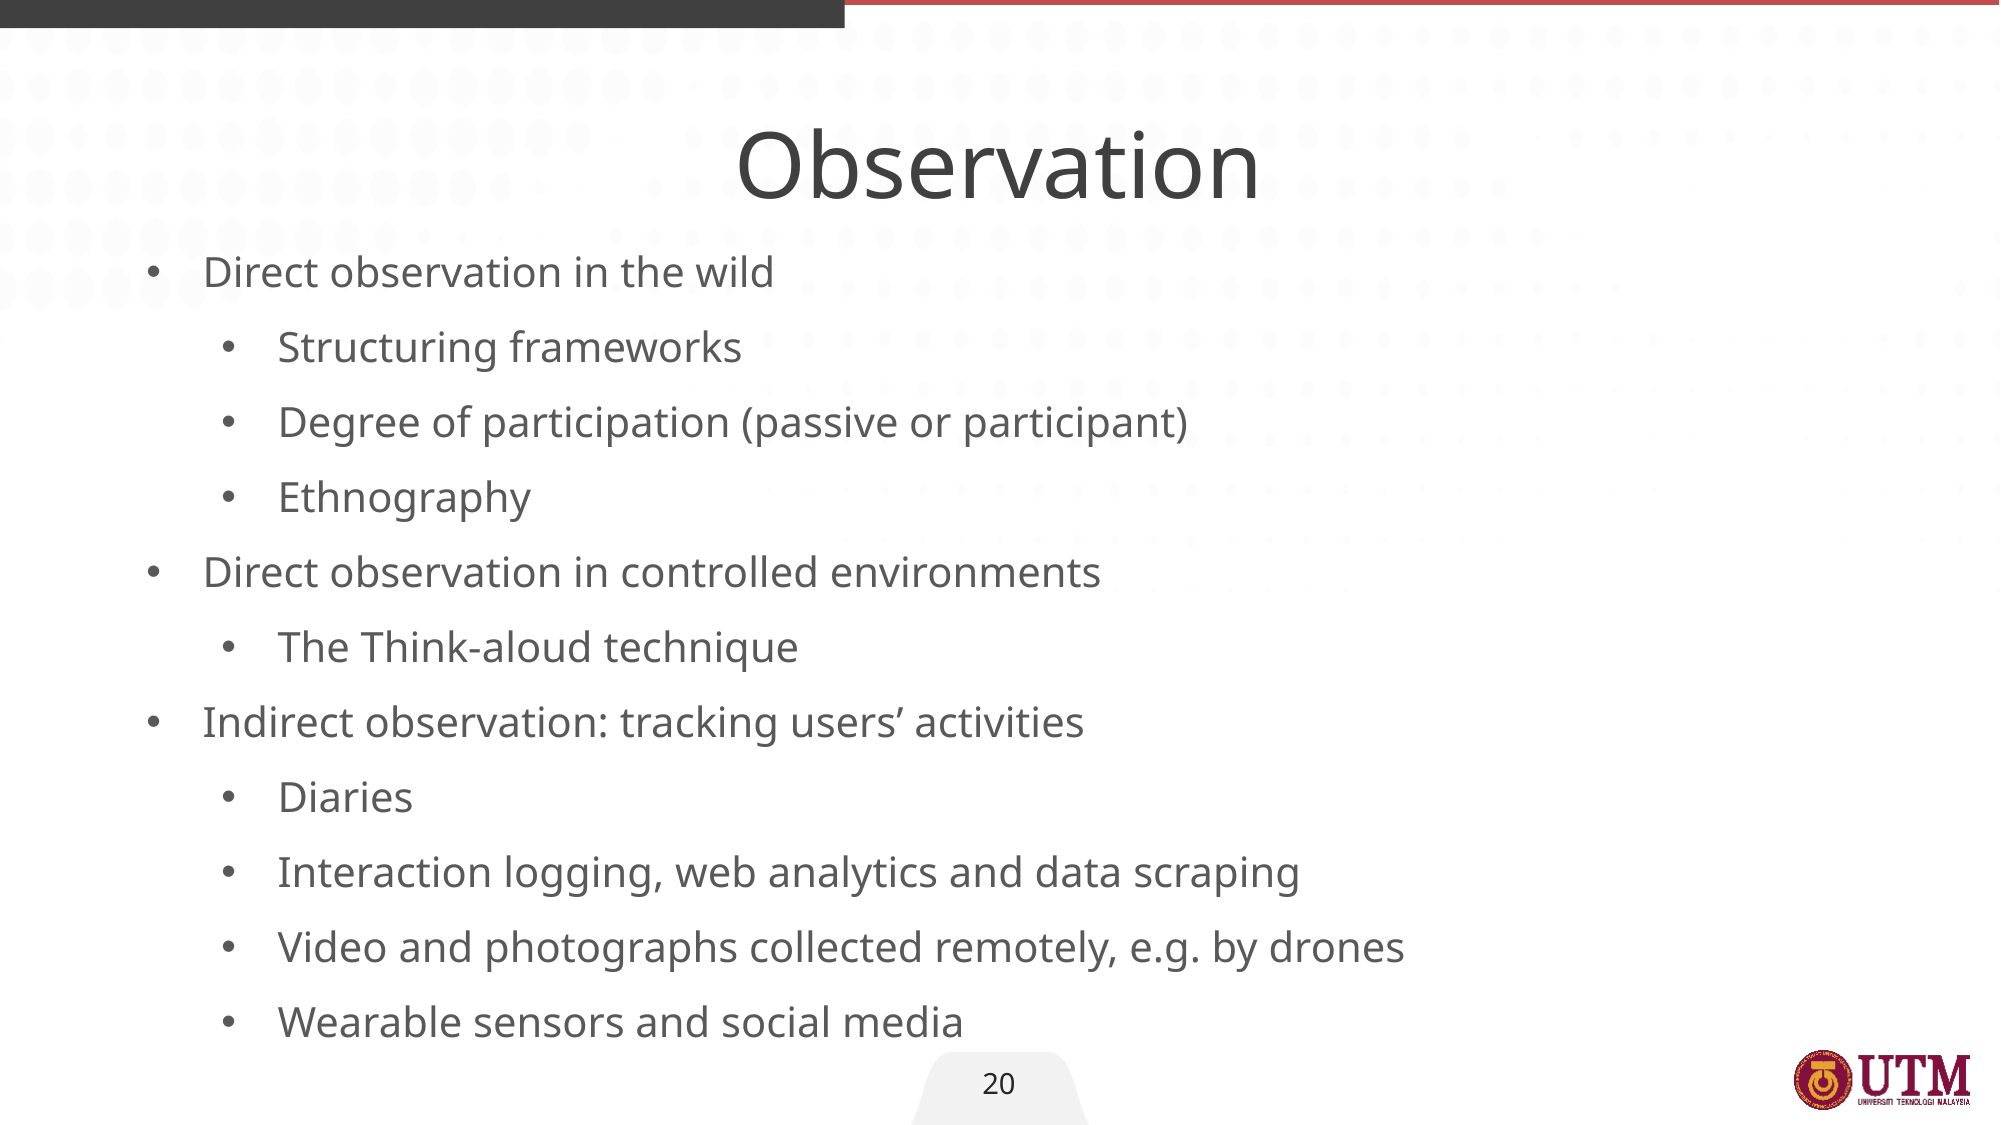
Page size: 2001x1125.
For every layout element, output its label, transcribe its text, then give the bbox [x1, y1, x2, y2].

picture [1794, 1050, 1970, 1110]
text_box Observation [215, 99, 1783, 213]
slide_number 20 [774, 1055, 1225, 1116]
picture [0, 0, 2001, 645]
text_box Direct observation in the wild Structuring frameworks Degree of participation (passive or participant) Ethnography Direct observation in controlled environments The Think-aloud technique Indirect observation: tracking users’ activities Diaries Interaction logging, web analytics and data scraping Video and photographs collected remotely, e.g. by drones Wearable sensors and social media [131, 213, 1867, 1054]
